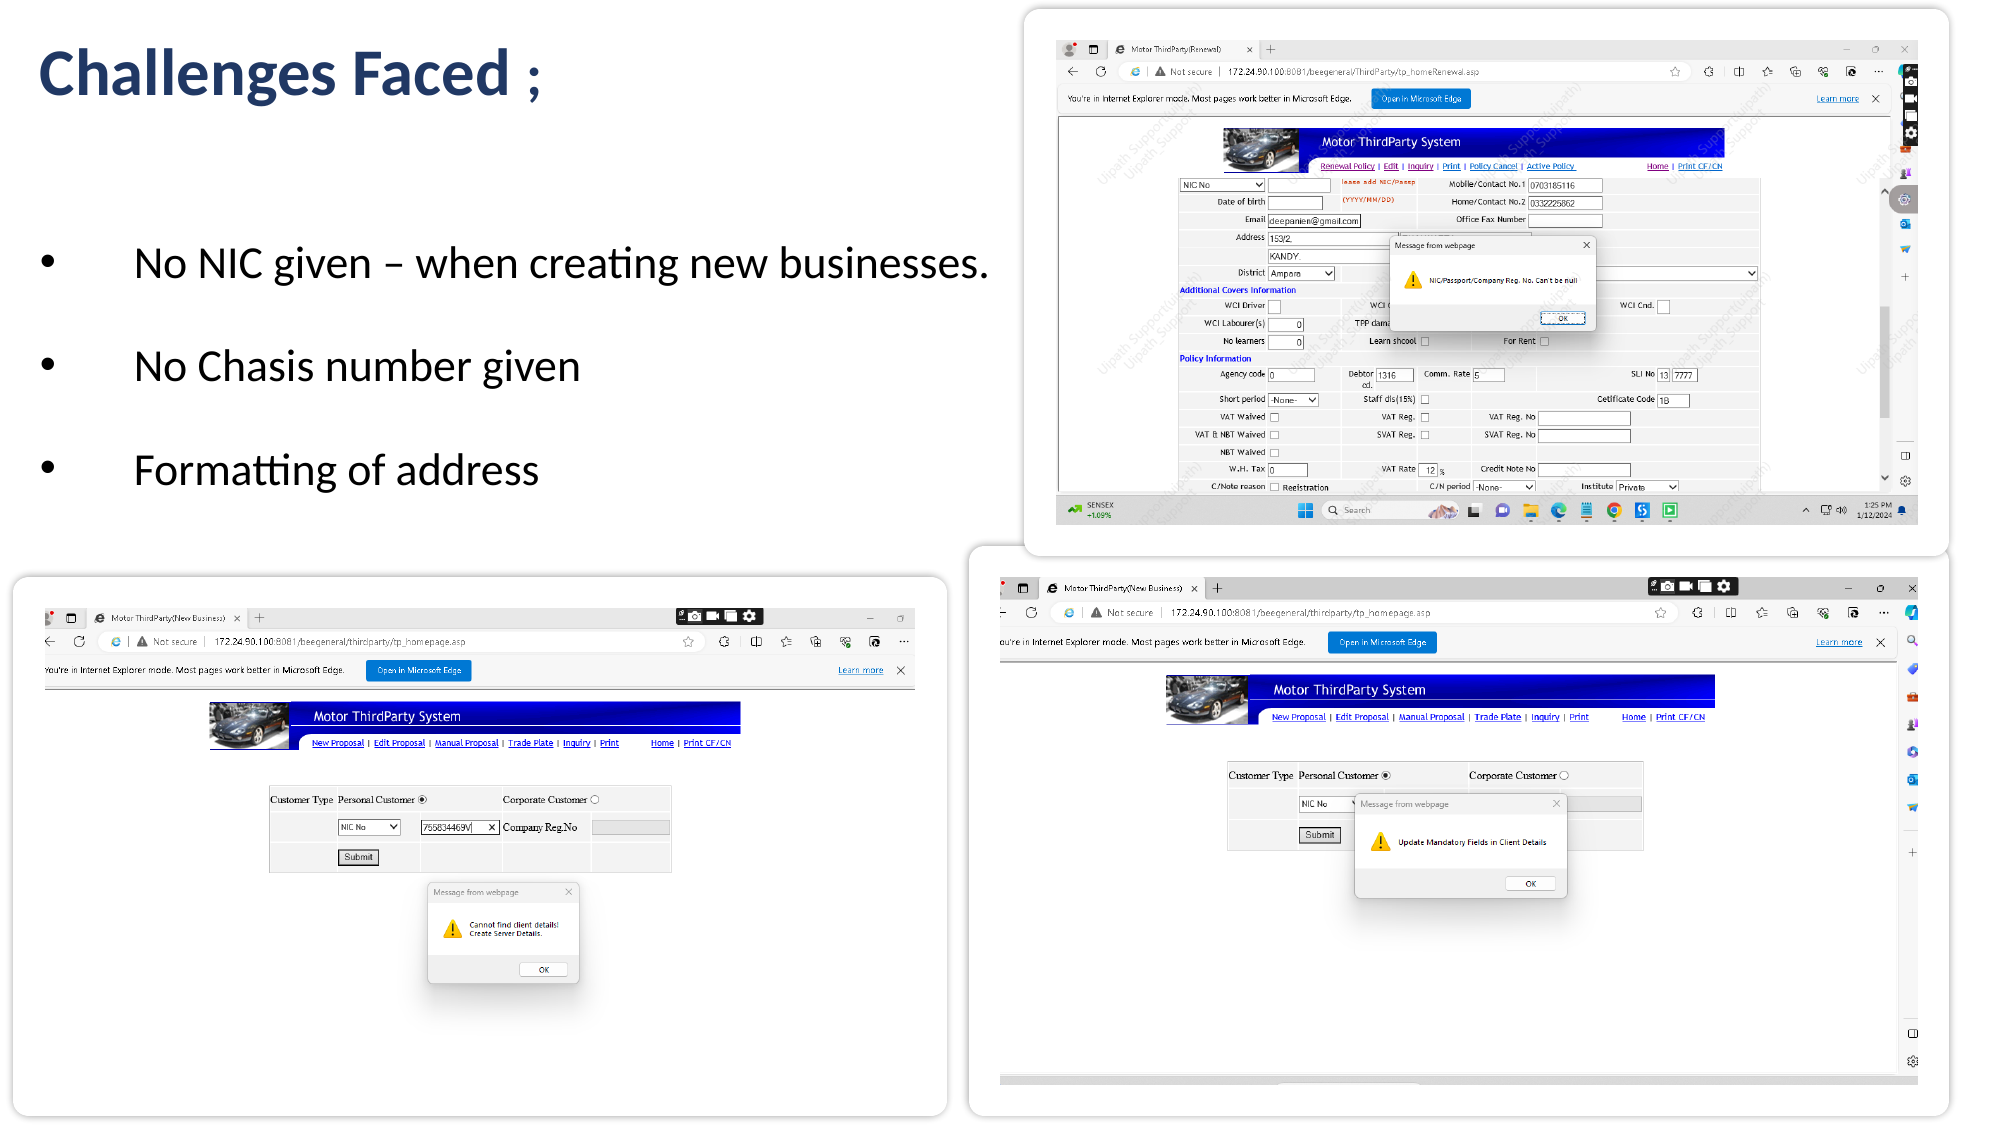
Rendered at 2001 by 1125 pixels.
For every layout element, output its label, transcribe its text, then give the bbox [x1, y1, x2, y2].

picture [44, 607, 916, 1086]
picture [1055, 39, 1919, 525]
text_box Challenges Faced ; No NIC given – when creating new businesses. No Chasis number given Formatting of address [25, 30, 1056, 568]
picture [999, 577, 1919, 1086]
